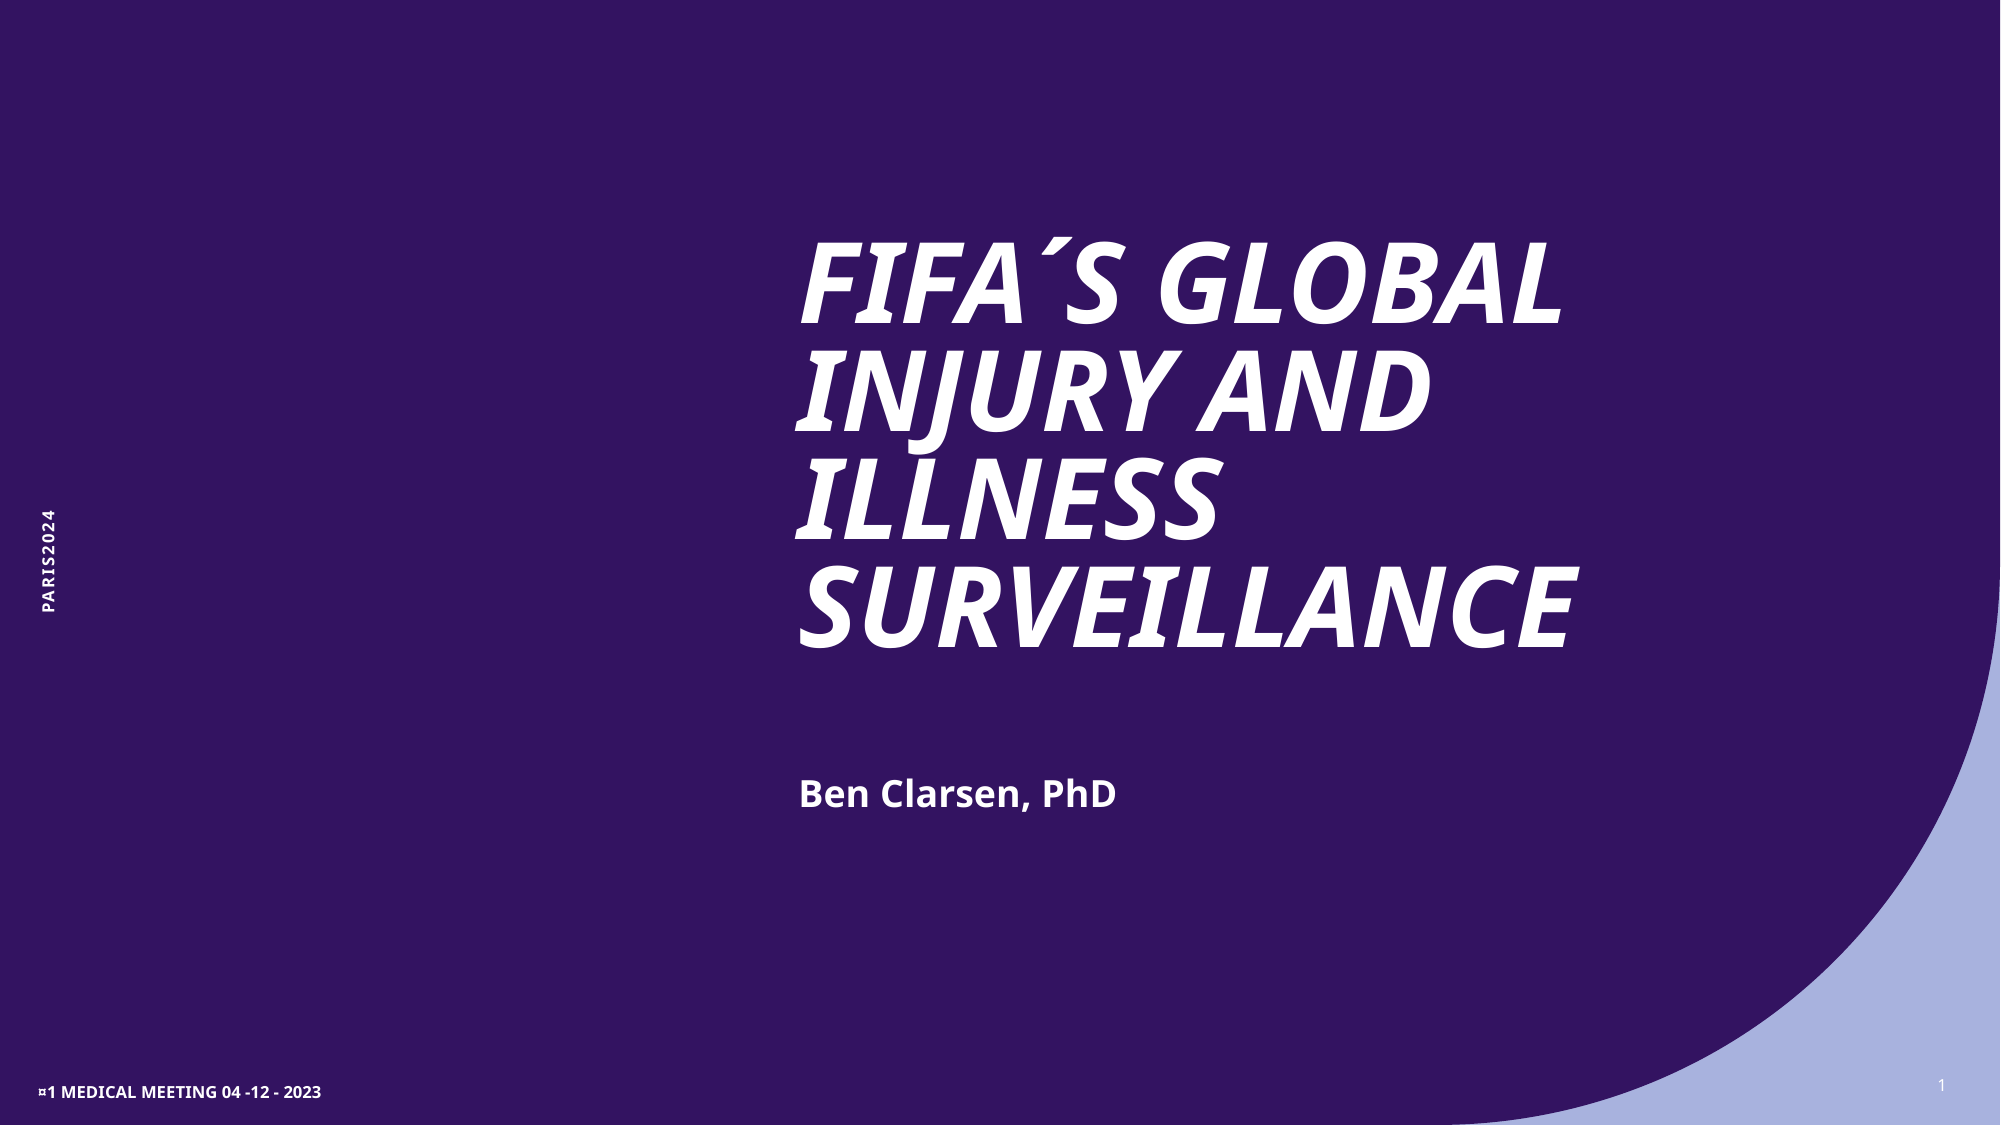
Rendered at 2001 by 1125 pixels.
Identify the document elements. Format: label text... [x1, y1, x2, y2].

list Ben Clarsen, PhD [798, 770, 1301, 942]
title FIFA´s Global Injury and Illness Surveillance [798, 373, 1804, 677]
footer ¤1 Medical Meeting 04 -12 - 2023 [37, 1079, 1117, 1105]
slide_number 1 [1913, 1061, 1972, 1124]
